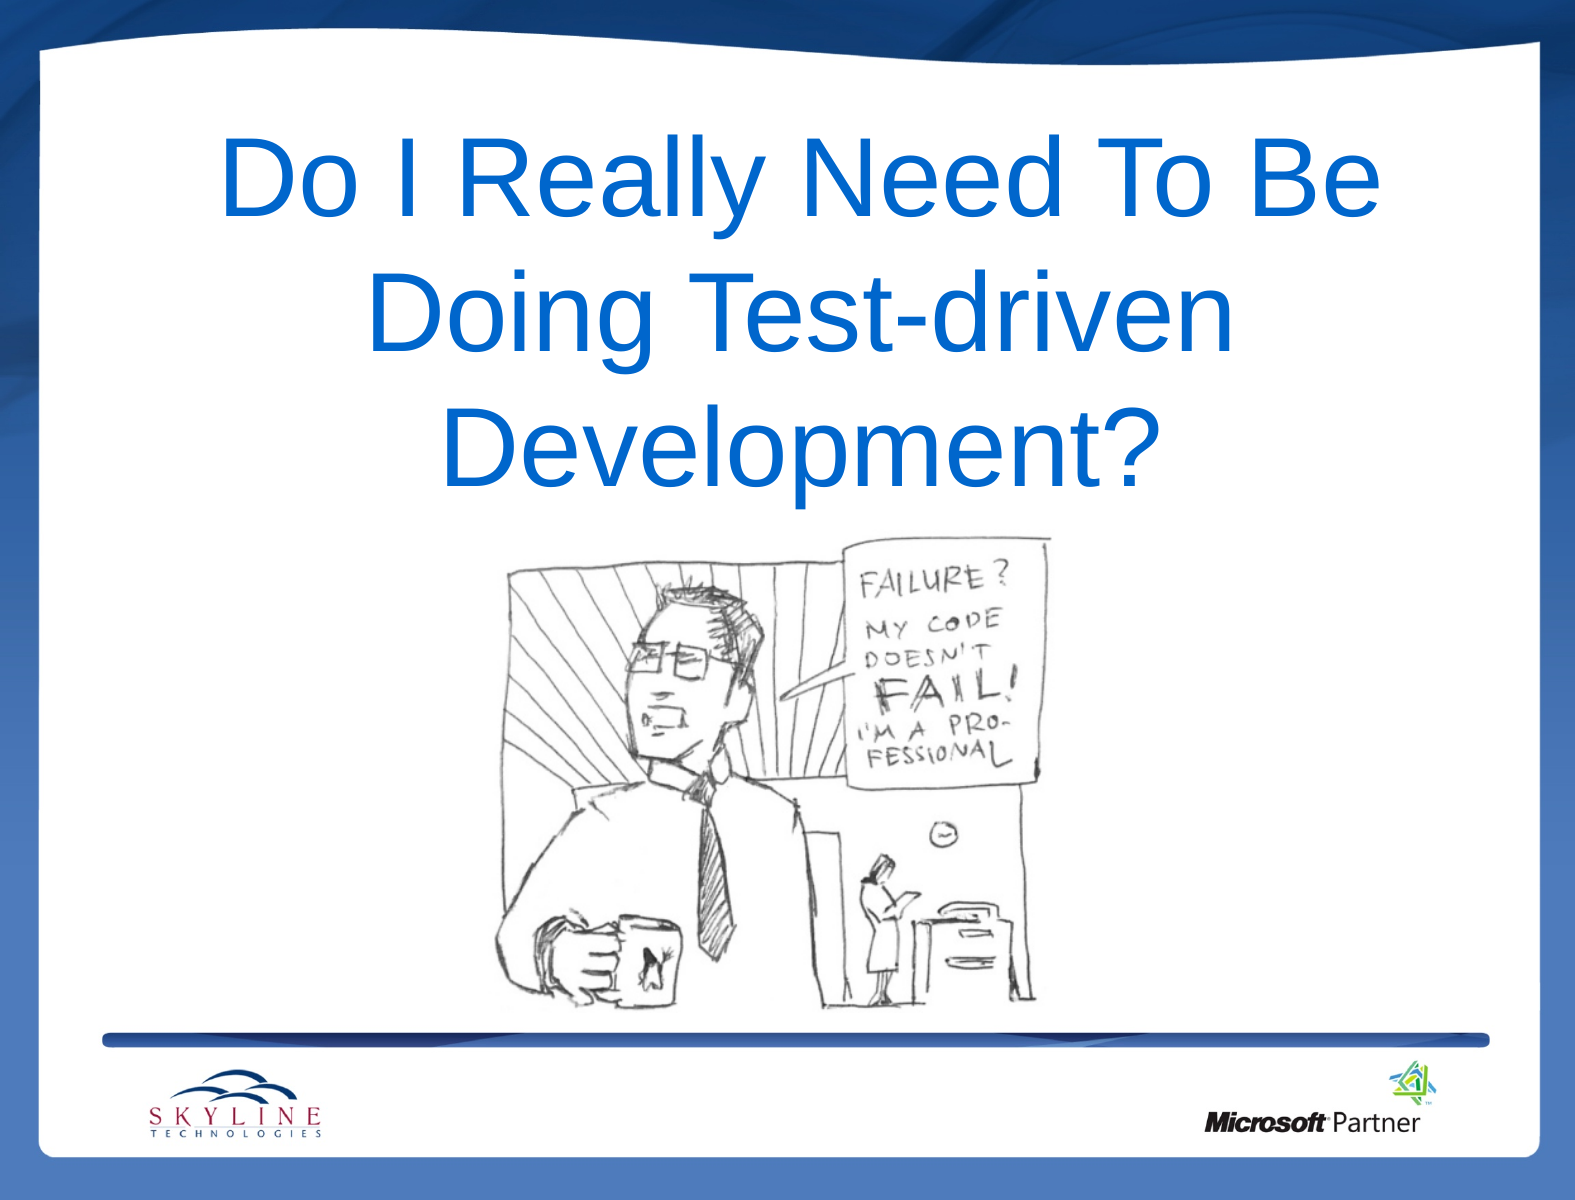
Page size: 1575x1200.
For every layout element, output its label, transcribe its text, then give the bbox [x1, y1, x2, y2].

title Do I Really Need To Be Doing Test-driven Development? [196, 229, 1406, 385]
picture [0, 0, 1575, 1200]
